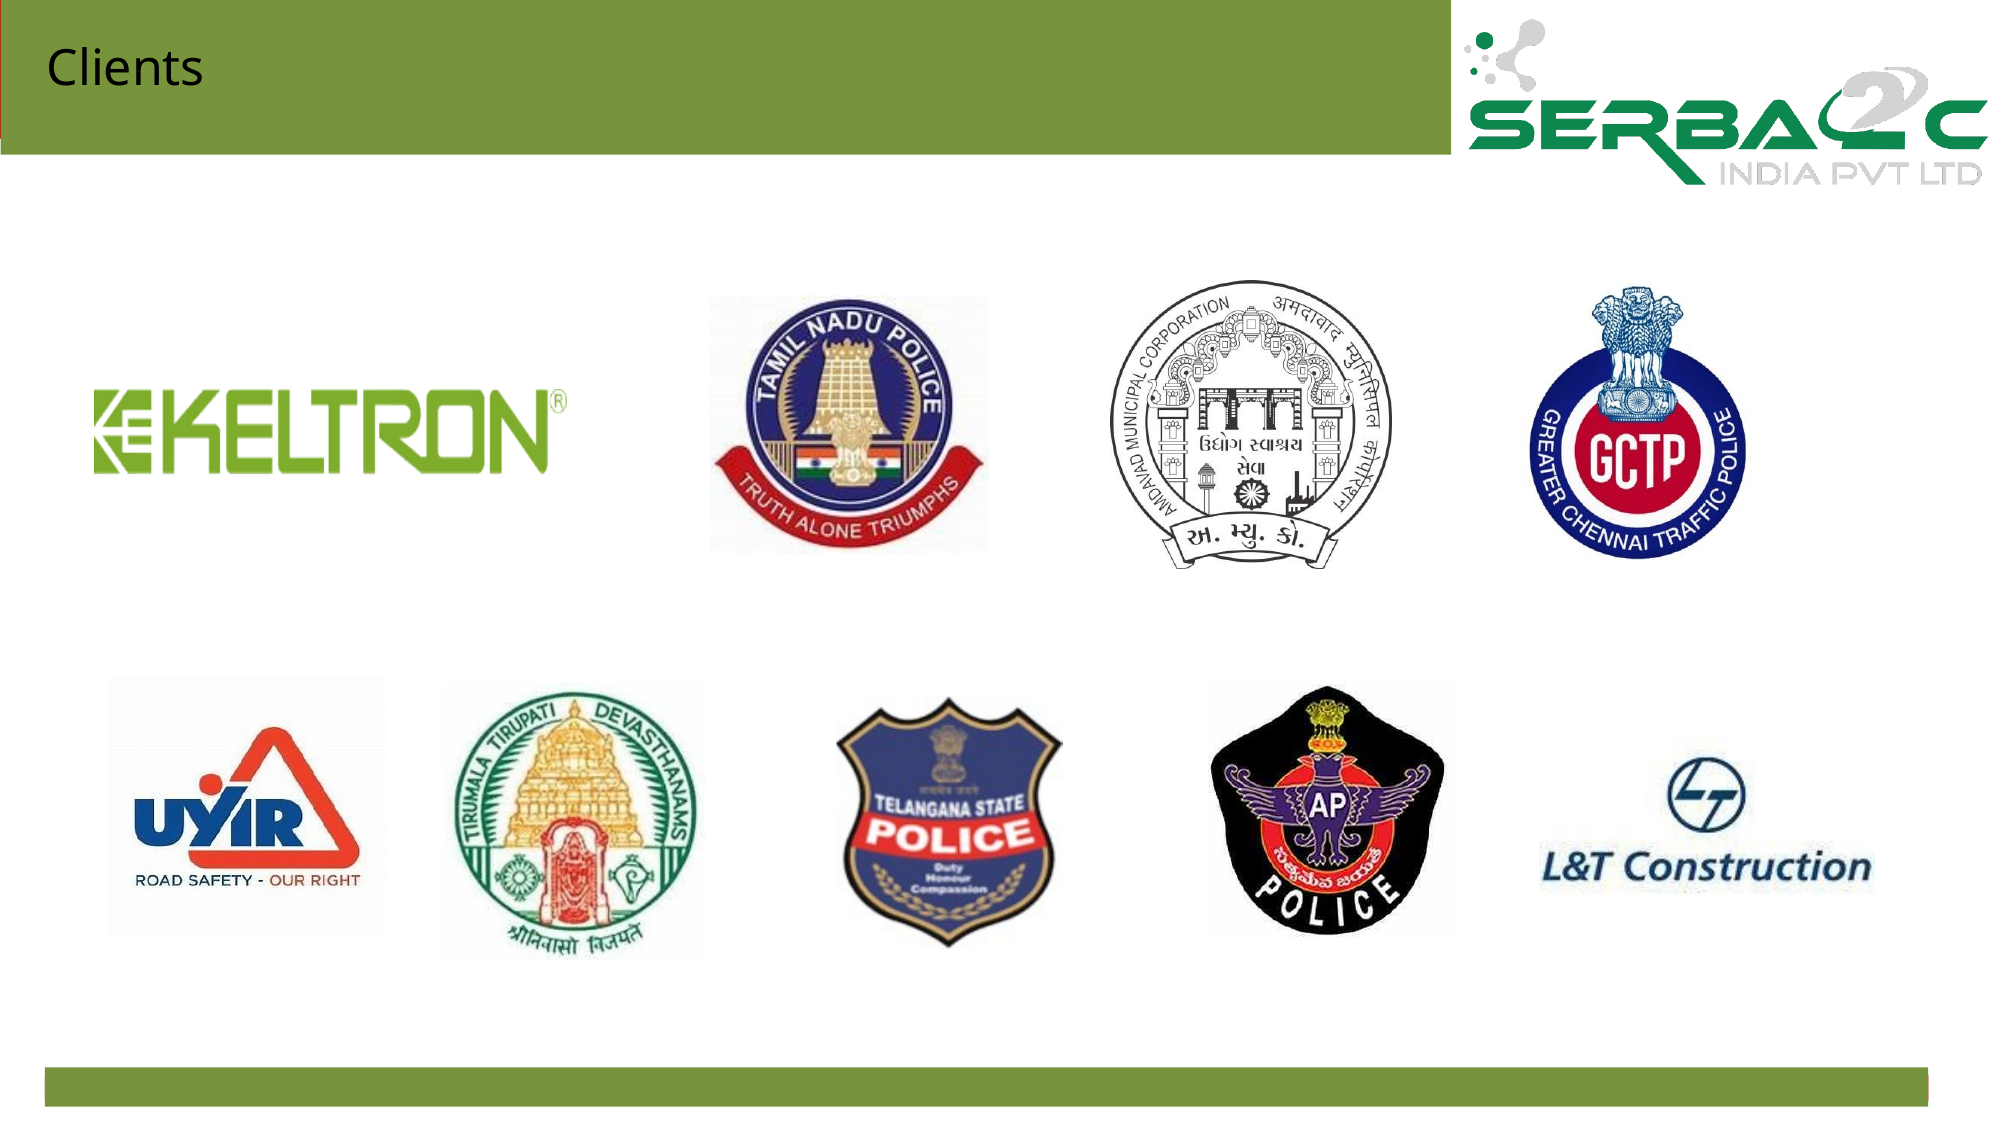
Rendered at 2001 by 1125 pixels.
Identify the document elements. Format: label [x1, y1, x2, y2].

picture [710, 295, 989, 554]
picture [93, 389, 567, 476]
picture [1520, 282, 1752, 561]
picture [1464, 6, 1988, 185]
picture [1109, 280, 1392, 569]
picture [443, 682, 706, 962]
picture [836, 696, 1064, 951]
picture [106, 677, 386, 939]
picture [1539, 735, 1875, 896]
text_box [0, 0, 1452, 155]
text_box [44, 1067, 1929, 1107]
picture [1208, 677, 1456, 939]
